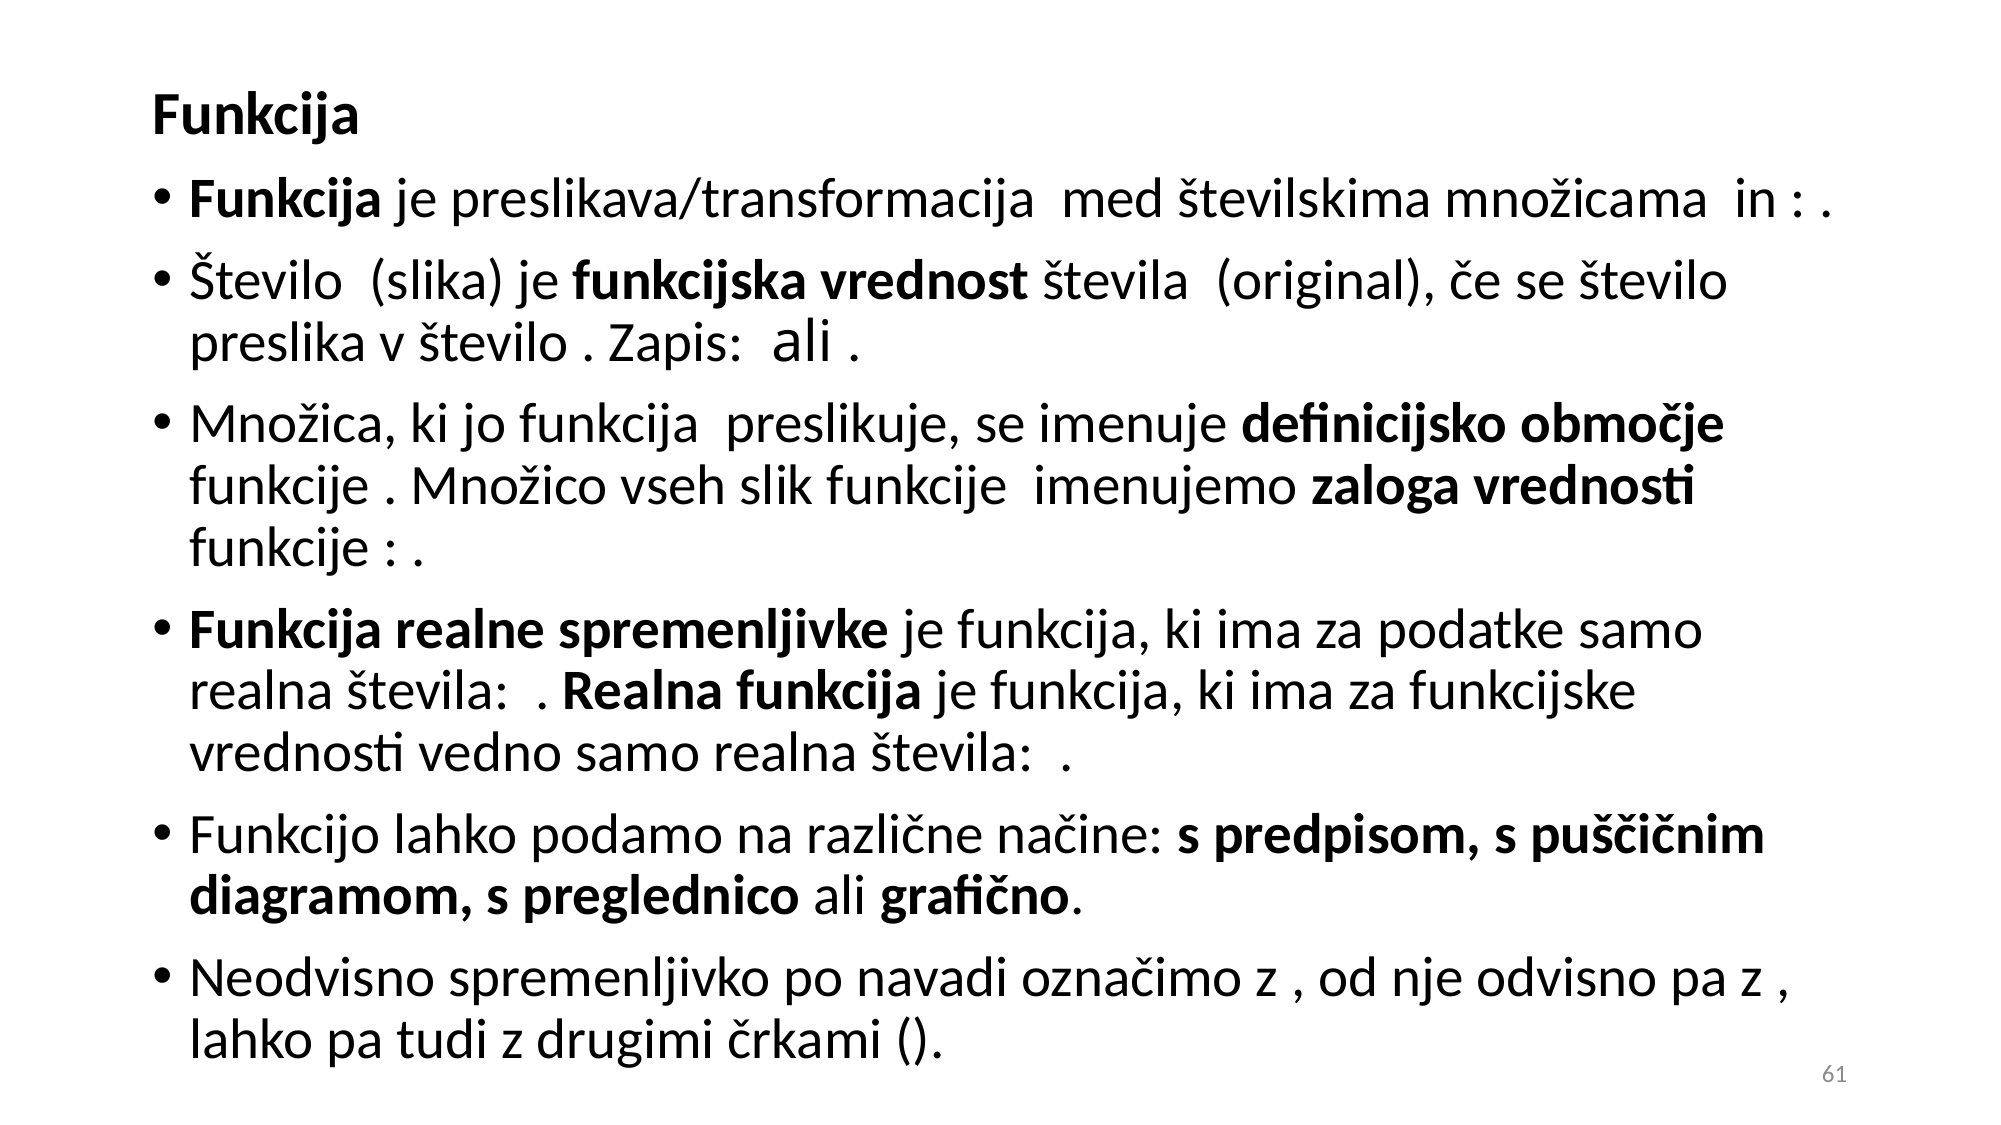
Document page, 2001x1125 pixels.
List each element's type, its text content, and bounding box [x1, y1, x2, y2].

slide_number 61 [1412, 1042, 1863, 1103]
